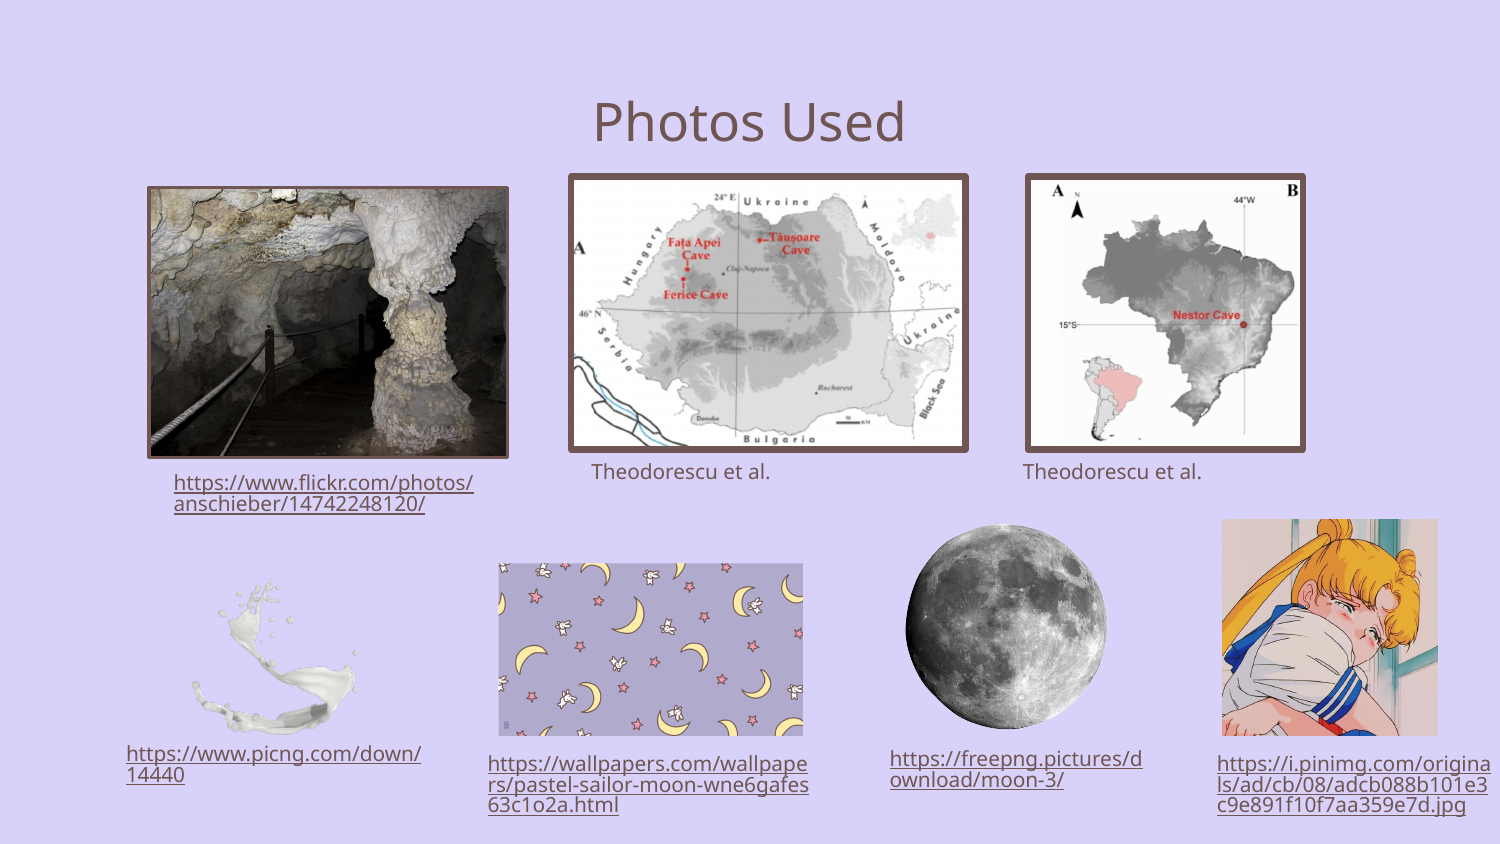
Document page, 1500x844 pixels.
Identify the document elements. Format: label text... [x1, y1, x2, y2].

text_box https://www.flickr.com/photos/anschieber/14742248120/ [158, 464, 492, 513]
text_box https://i.pinimg.com/originals/ad/cb/08/adcb088b101e3c9e891f10f7aa359e7d.jpg [1201, 735, 1500, 819]
picture [499, 497, 803, 803]
text_box Theodorescu et al. [576, 455, 924, 497]
text_box Theodorescu et al. [1007, 446, 1355, 497]
picture [574, 179, 963, 447]
picture [1030, 179, 1300, 447]
picture [188, 577, 361, 741]
picture [150, 188, 507, 456]
text_box https://wallpapers.com/wallpapers/pastel-sailor-moon-wne6gafes63c1o2a.html [472, 735, 829, 819]
text_box https://freepng.pictures/download/moon-3/ [874, 730, 1168, 814]
text_box https://www.picng.com/down/14440 [111, 725, 439, 809]
picture [1221, 519, 1439, 736]
title Photos Used [51, 72, 1449, 167]
picture [889, 514, 1122, 741]
